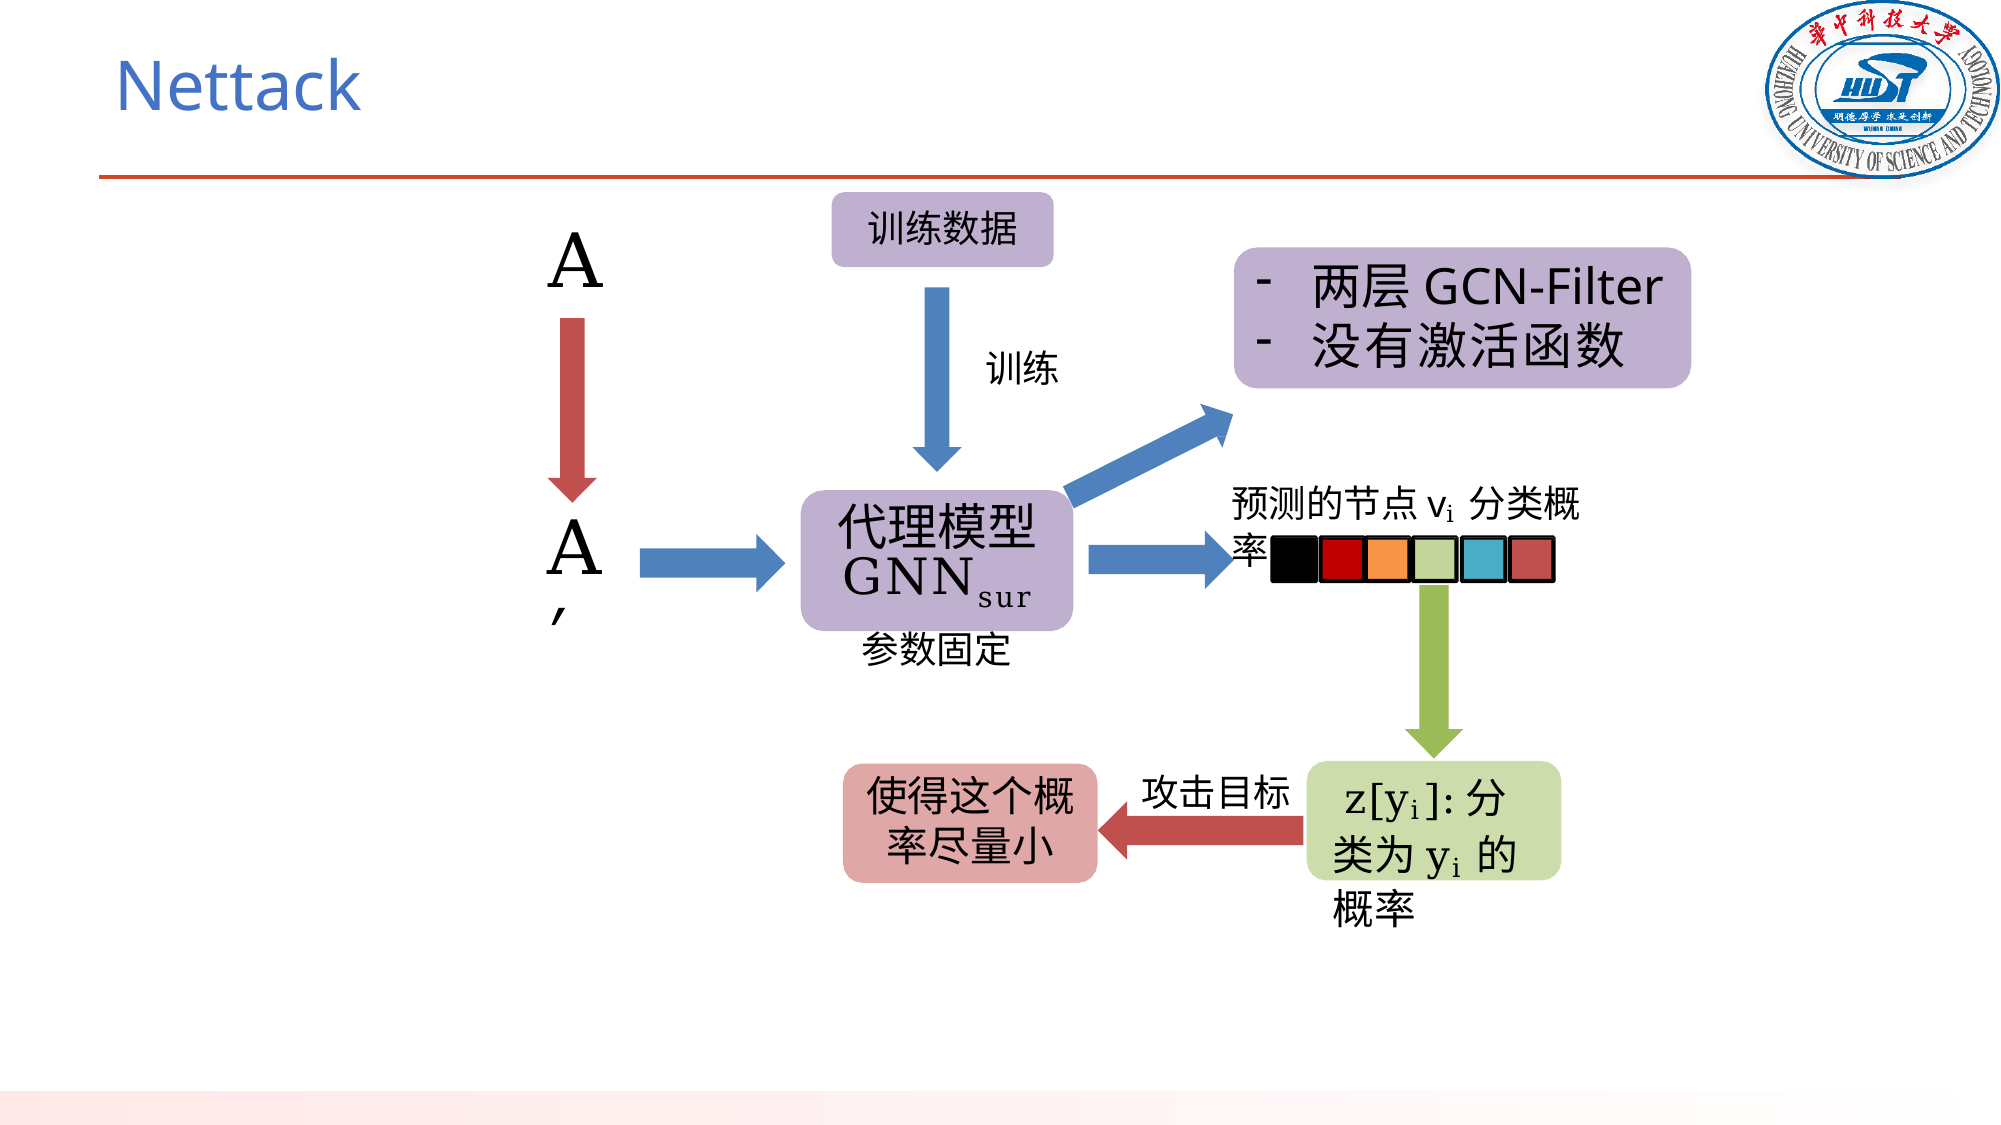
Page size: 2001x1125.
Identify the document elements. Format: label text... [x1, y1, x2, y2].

text_box [1464, 573, 1503, 578]
text_box [1323, 573, 1362, 578]
picture [1765, 0, 2000, 179]
text_box [1368, 573, 1407, 578]
text_box [1088, 530, 1228, 589]
text_box [1416, 573, 1454, 578]
text_box [1404, 585, 1464, 759]
text_box 攻击目标 [1139, 769, 1294, 815]
text_box [1233, 247, 1689, 389]
text_box [1512, 573, 1551, 578]
text_box [831, 192, 1054, 268]
text_box [912, 287, 962, 472]
text_box 使得这个概率尽量小 [863, 770, 1136, 871]
text_box 预测的节点vi分类概率 [1228, 476, 1602, 573]
text_box [1136, 815, 1304, 846]
text_box [1365, 573, 1412, 584]
text_box 两层GCN-Filter 没有激活函数 [1253, 254, 1698, 375]
text_box [1459, 573, 1508, 584]
text_box [1319, 573, 1367, 584]
text_box [1411, 573, 1459, 584]
text_box z[yi]:分类为yi的概率 [1330, 767, 1538, 933]
text_box A′ [545, 499, 617, 680]
text_box [547, 318, 597, 499]
text_box 训练数据 [865, 204, 1020, 250]
text_box [639, 533, 786, 593]
text_box [1508, 573, 1556, 584]
text_box 代理模型 GNNsur 参数固定 [834, 497, 1040, 672]
text_box [1062, 403, 1234, 509]
text_box [1270, 573, 1319, 584]
text_box A [546, 212, 599, 303]
text_box 训练 [983, 344, 1063, 390]
text_box [800, 490, 1074, 632]
title Nettack [99, 0, 1825, 177]
text_box [1275, 573, 1313, 578]
text_box [1306, 760, 1562, 881]
text_box [842, 763, 1096, 883]
